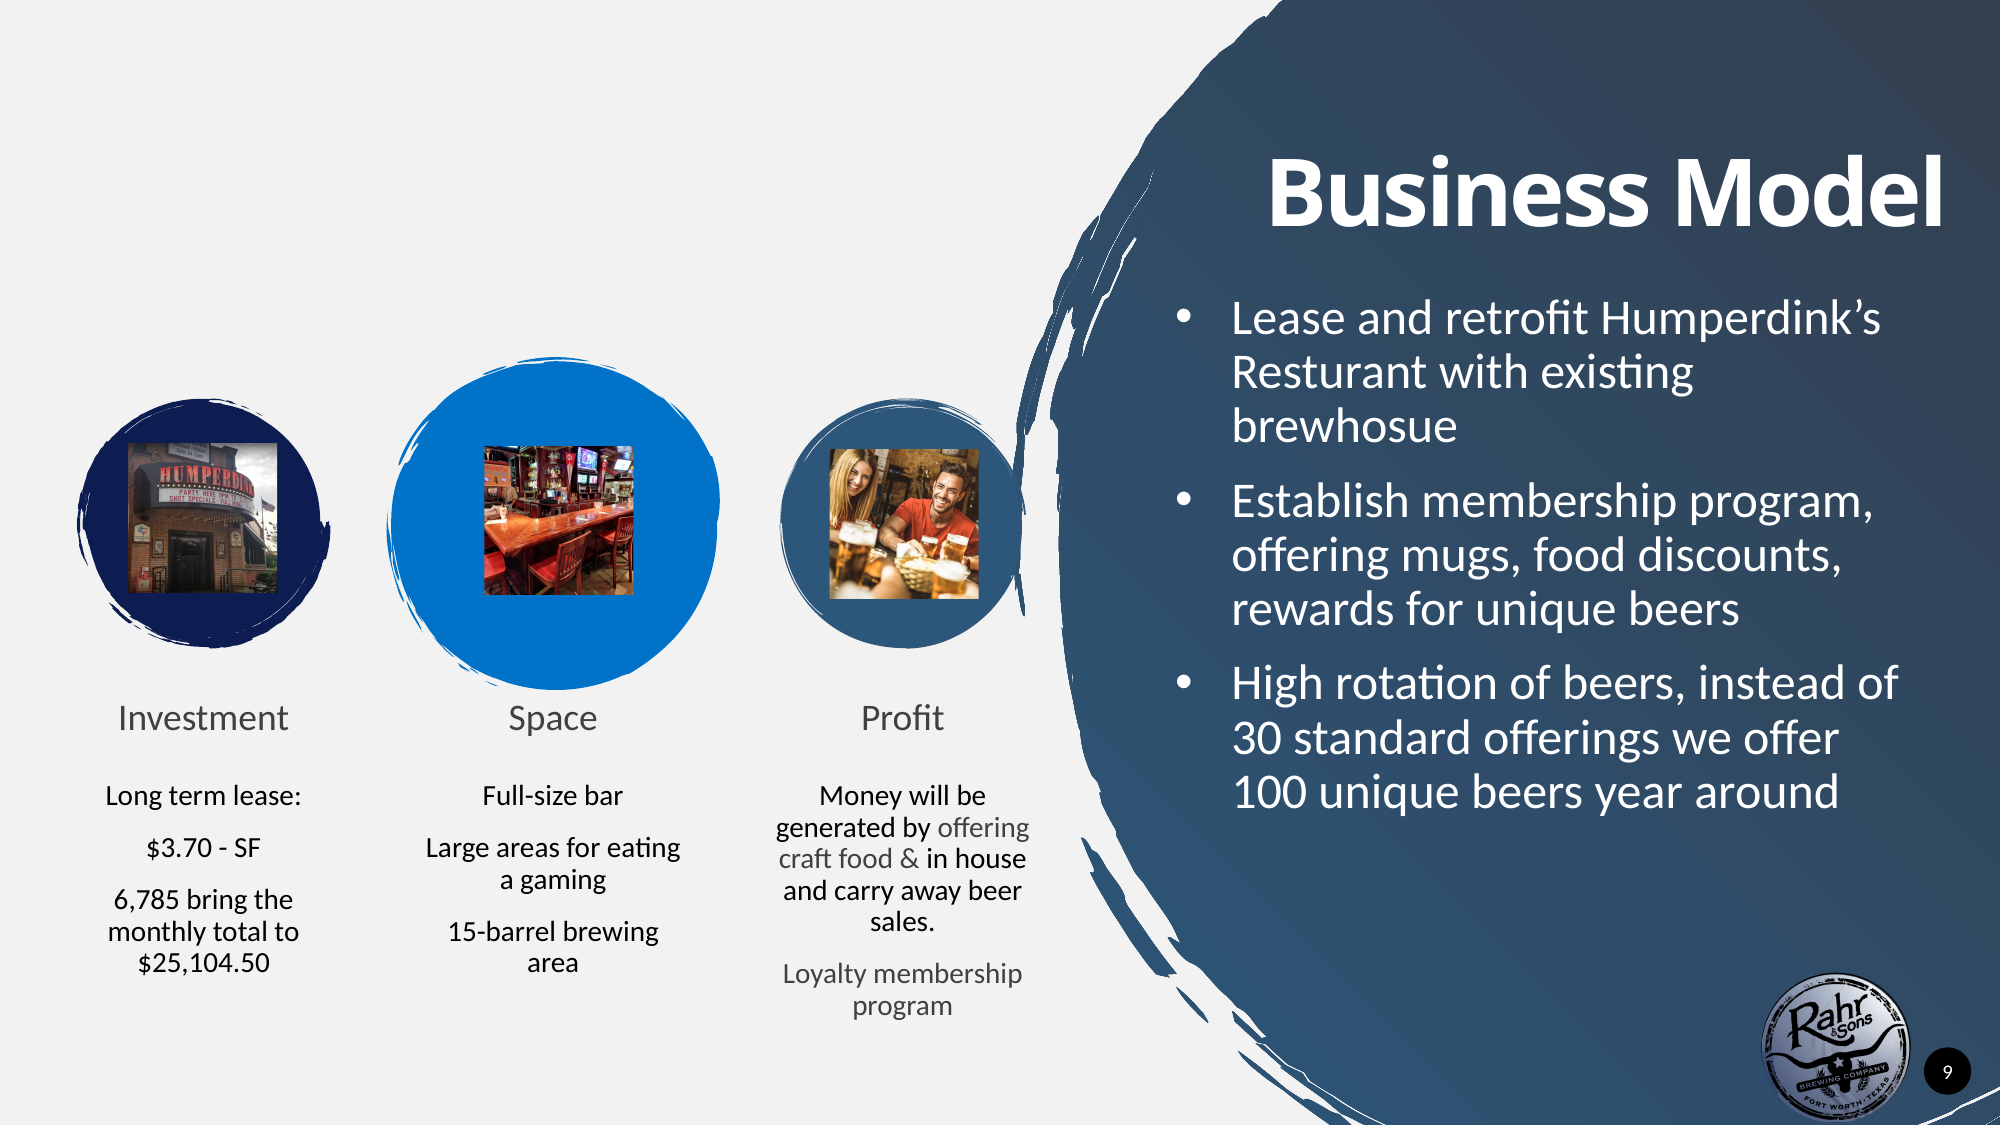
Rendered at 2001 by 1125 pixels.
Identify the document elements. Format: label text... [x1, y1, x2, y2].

list Full-size bar Large areas for eating a gaming 15-barrel brewing area [420, 780, 687, 1048]
title Business Model [1177, 129, 1948, 248]
list Money will be generated by offering craft food & in house and carry away beer sales. Loyalty membership program [769, 780, 1036, 1048]
picture [128, 443, 278, 593]
list Profit [769, 698, 1036, 758]
list Investment [70, 698, 337, 758]
picture [829, 449, 979, 599]
slide_number 9 [1923, 1047, 1972, 1095]
list Long term lease: $3.70 - SF 6,785 bring the monthly total to $25,104.50 [70, 780, 337, 1048]
list Space [420, 698, 687, 758]
picture [1758, 972, 1913, 1123]
subtitle Lease and retrofit Humperdink’s Resturant with existing brewhosue Establish membership program, offering mugs, food discounts, rewards for unique beers High rotation of beers, instead of 30 standard offerings we offer 100 unique beers year around [1175, 291, 1925, 968]
picture [484, 446, 634, 596]
